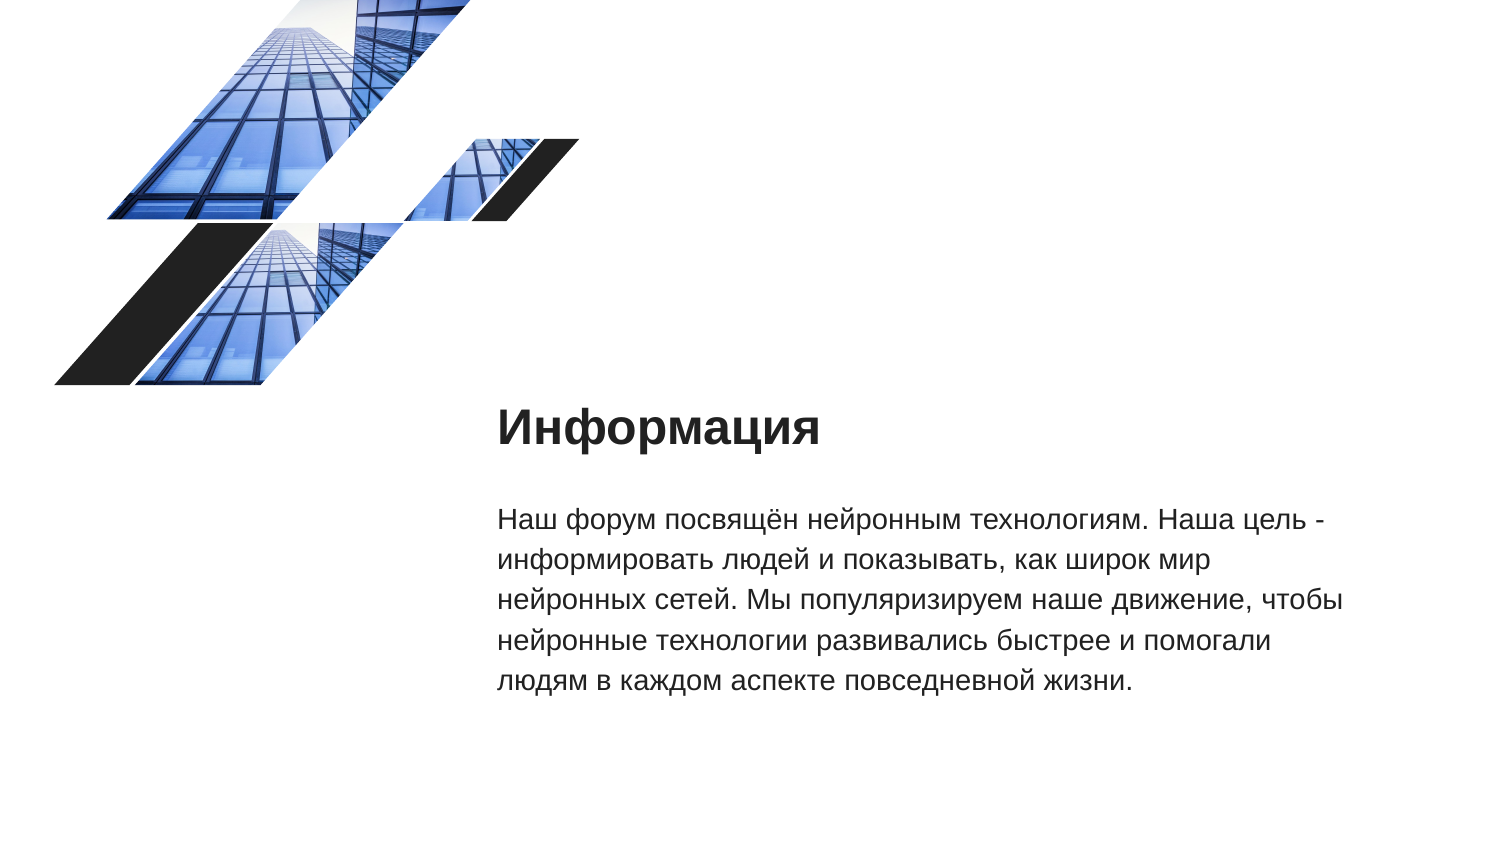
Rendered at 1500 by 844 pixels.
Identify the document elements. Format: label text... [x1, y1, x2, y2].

list Наш форум посвящён нейронным технологиям. Наша цель - информировать людей и показывать, как широк мир нейронных сетей. Мы популяризируем наше движение, чтобы нейронные технологии развивались быстрее и помогали людям в каждом аспекте повседневной жизни. [482, 480, 1366, 731]
title Информация [482, 302, 1366, 470]
picture [403, 138, 541, 221]
picture [106, 0, 471, 220]
picture [134, 223, 404, 386]
